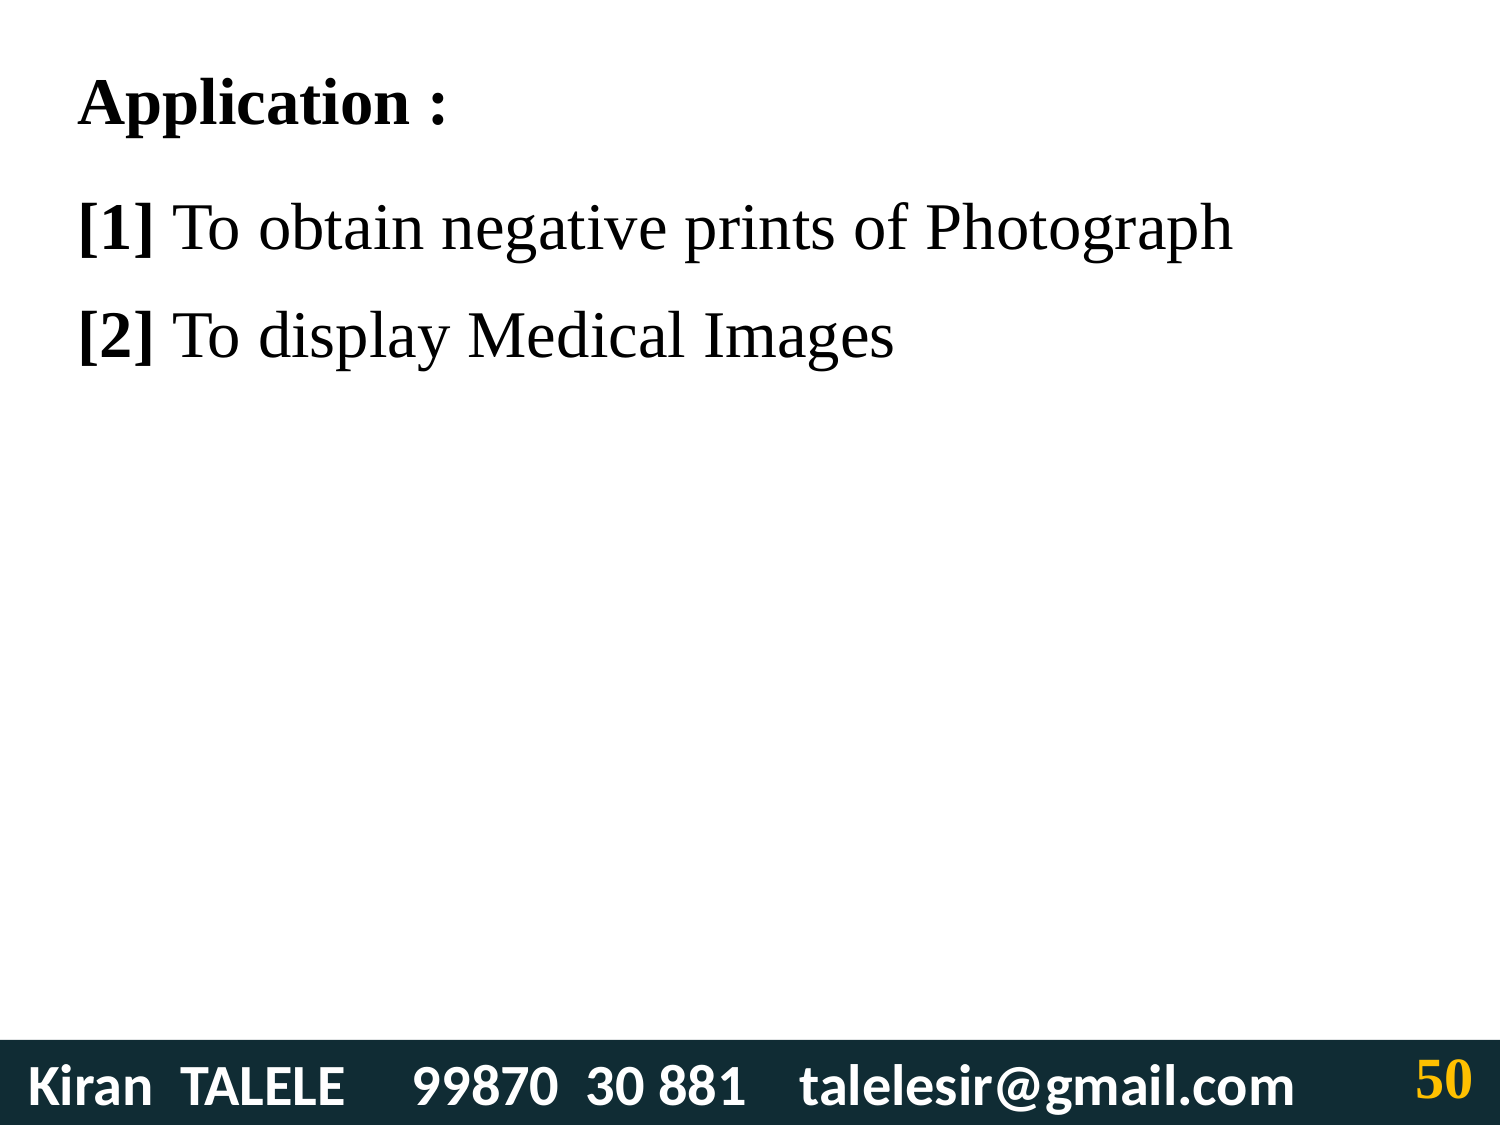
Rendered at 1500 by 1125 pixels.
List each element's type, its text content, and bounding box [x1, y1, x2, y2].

text_box [1] To obtain negative prints of Photograph [62, 174, 1425, 270]
text_box Kiran TALELE 99870 30 881 talelesir@gmail.com [0, 1039, 1500, 1125]
text_box 50 [1400, 1032, 1500, 1124]
text_box Application : [62, 49, 1275, 145]
text_box [2] To display Medical Images [62, 283, 1275, 379]
